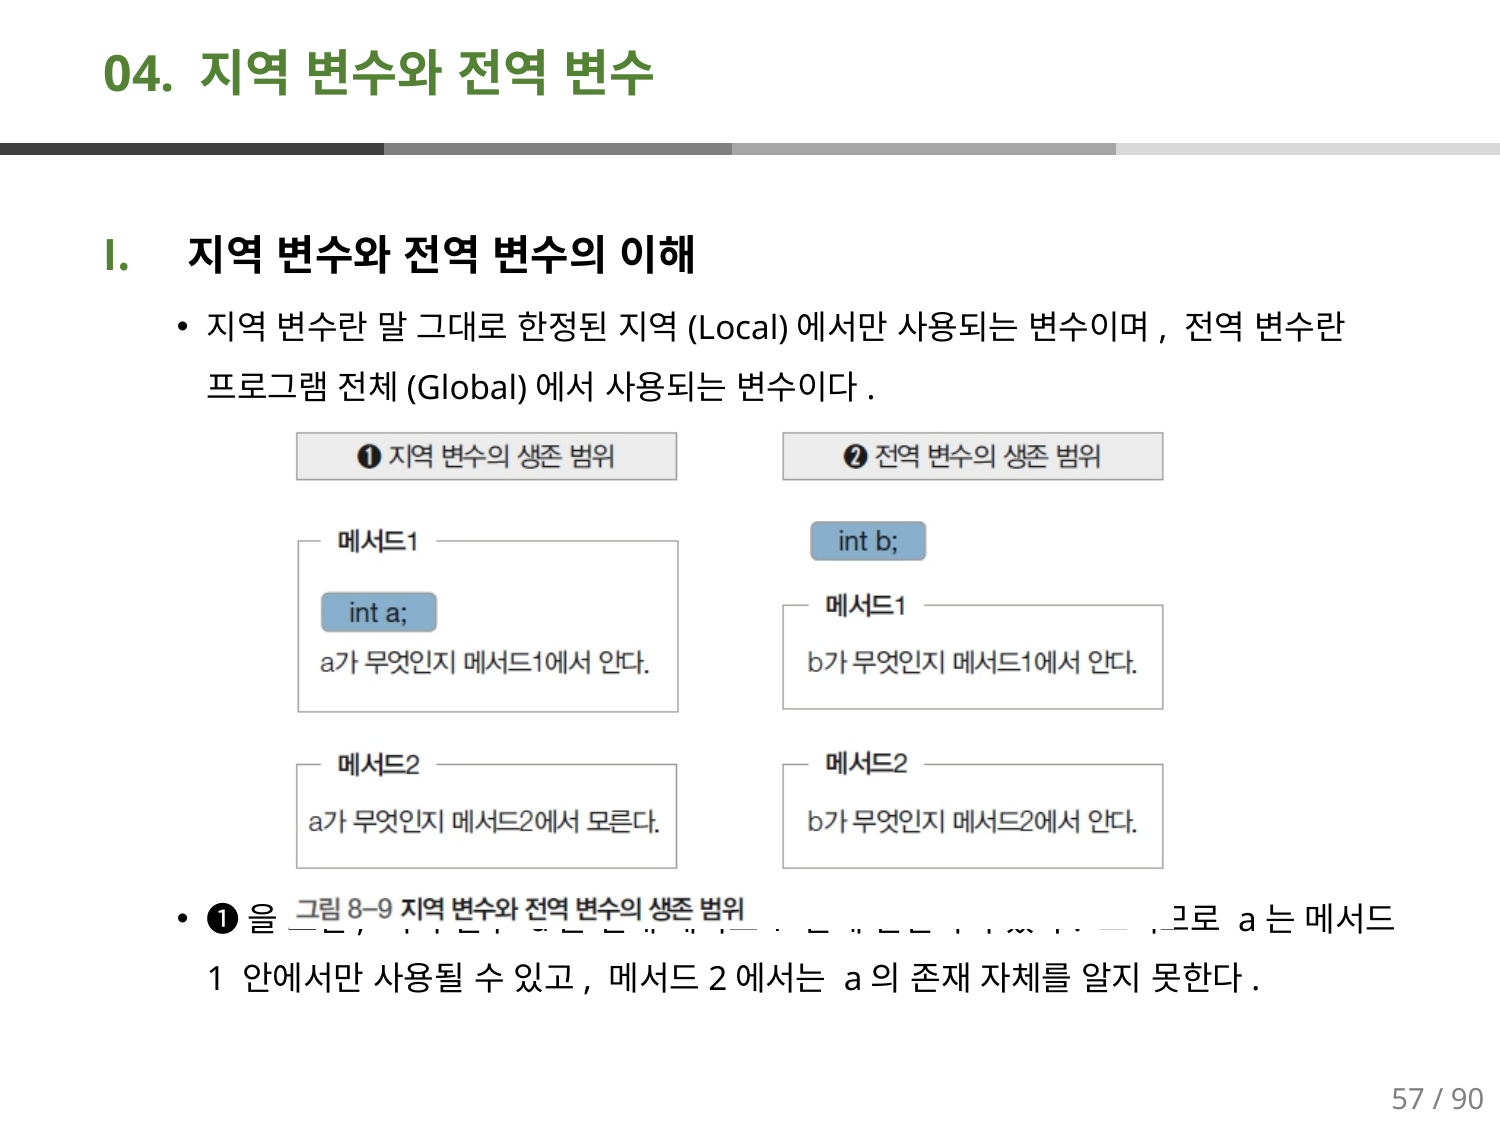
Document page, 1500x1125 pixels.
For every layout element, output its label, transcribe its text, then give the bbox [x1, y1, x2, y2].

list 지역 변수와 전역 변수의 이해 지역 변수란 말 그대로 한정된 지역(Local)에서만 사용되는 변수이며, 전역 변수란 프로그램 전체(Global)에서 사용되는 변수이다. ❶을 보면, 지역 변수 a는 현재 메서드1 안에 선언되어 있다. 그러므로 a는 메서드1 안에서만 사용될 수 있고, 메서드2에서는 a의 존재 자체를 알지 못한다. [88, 196, 1424, 1125]
picture [289, 428, 1174, 929]
title 04. 지역 변수와 전역 변수 [88, 30, 1400, 121]
